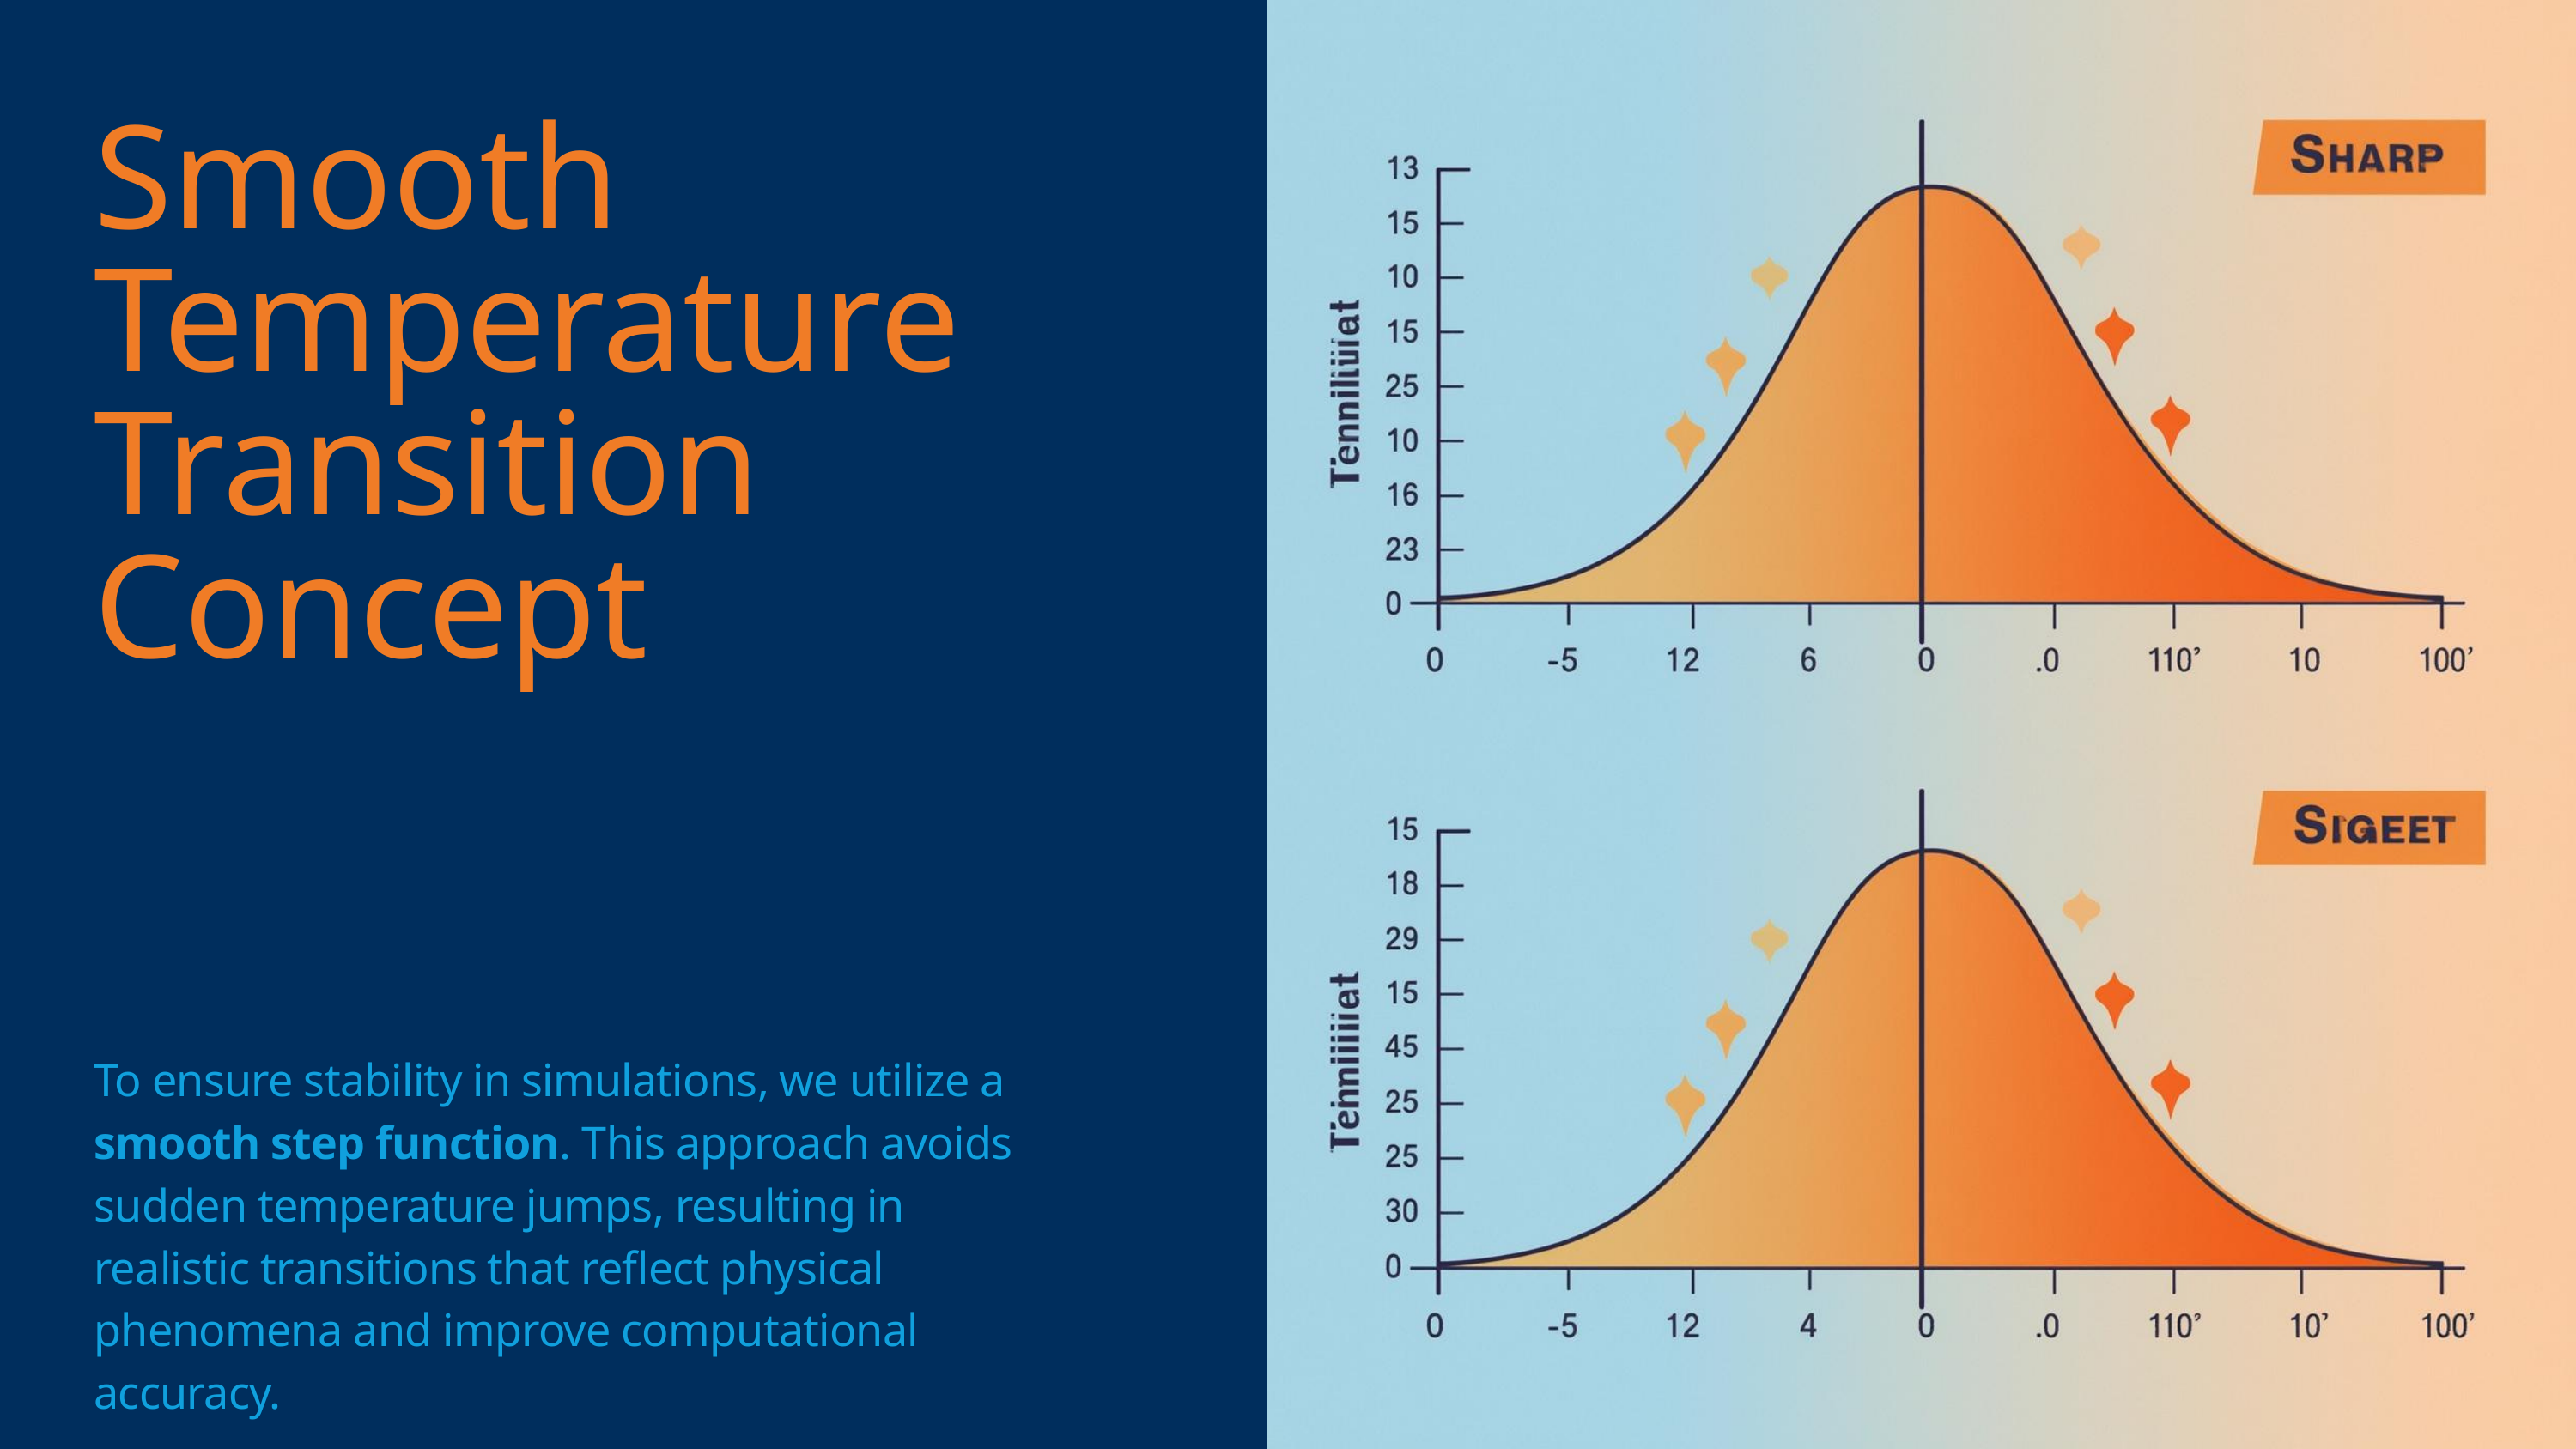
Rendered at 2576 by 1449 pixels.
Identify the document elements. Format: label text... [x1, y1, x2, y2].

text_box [1266, 0, 2576, 1449]
text_box Smooth Temperature Transition Concept [94, 113, 1064, 687]
text_box To ensure stability in simulations, we utilize a smooth step function. This approach avoids sudden temperature jumps, resulting in realistic transitions that reflect physical phenomena and improve computational accuracy. [94, 1043, 1064, 1419]
